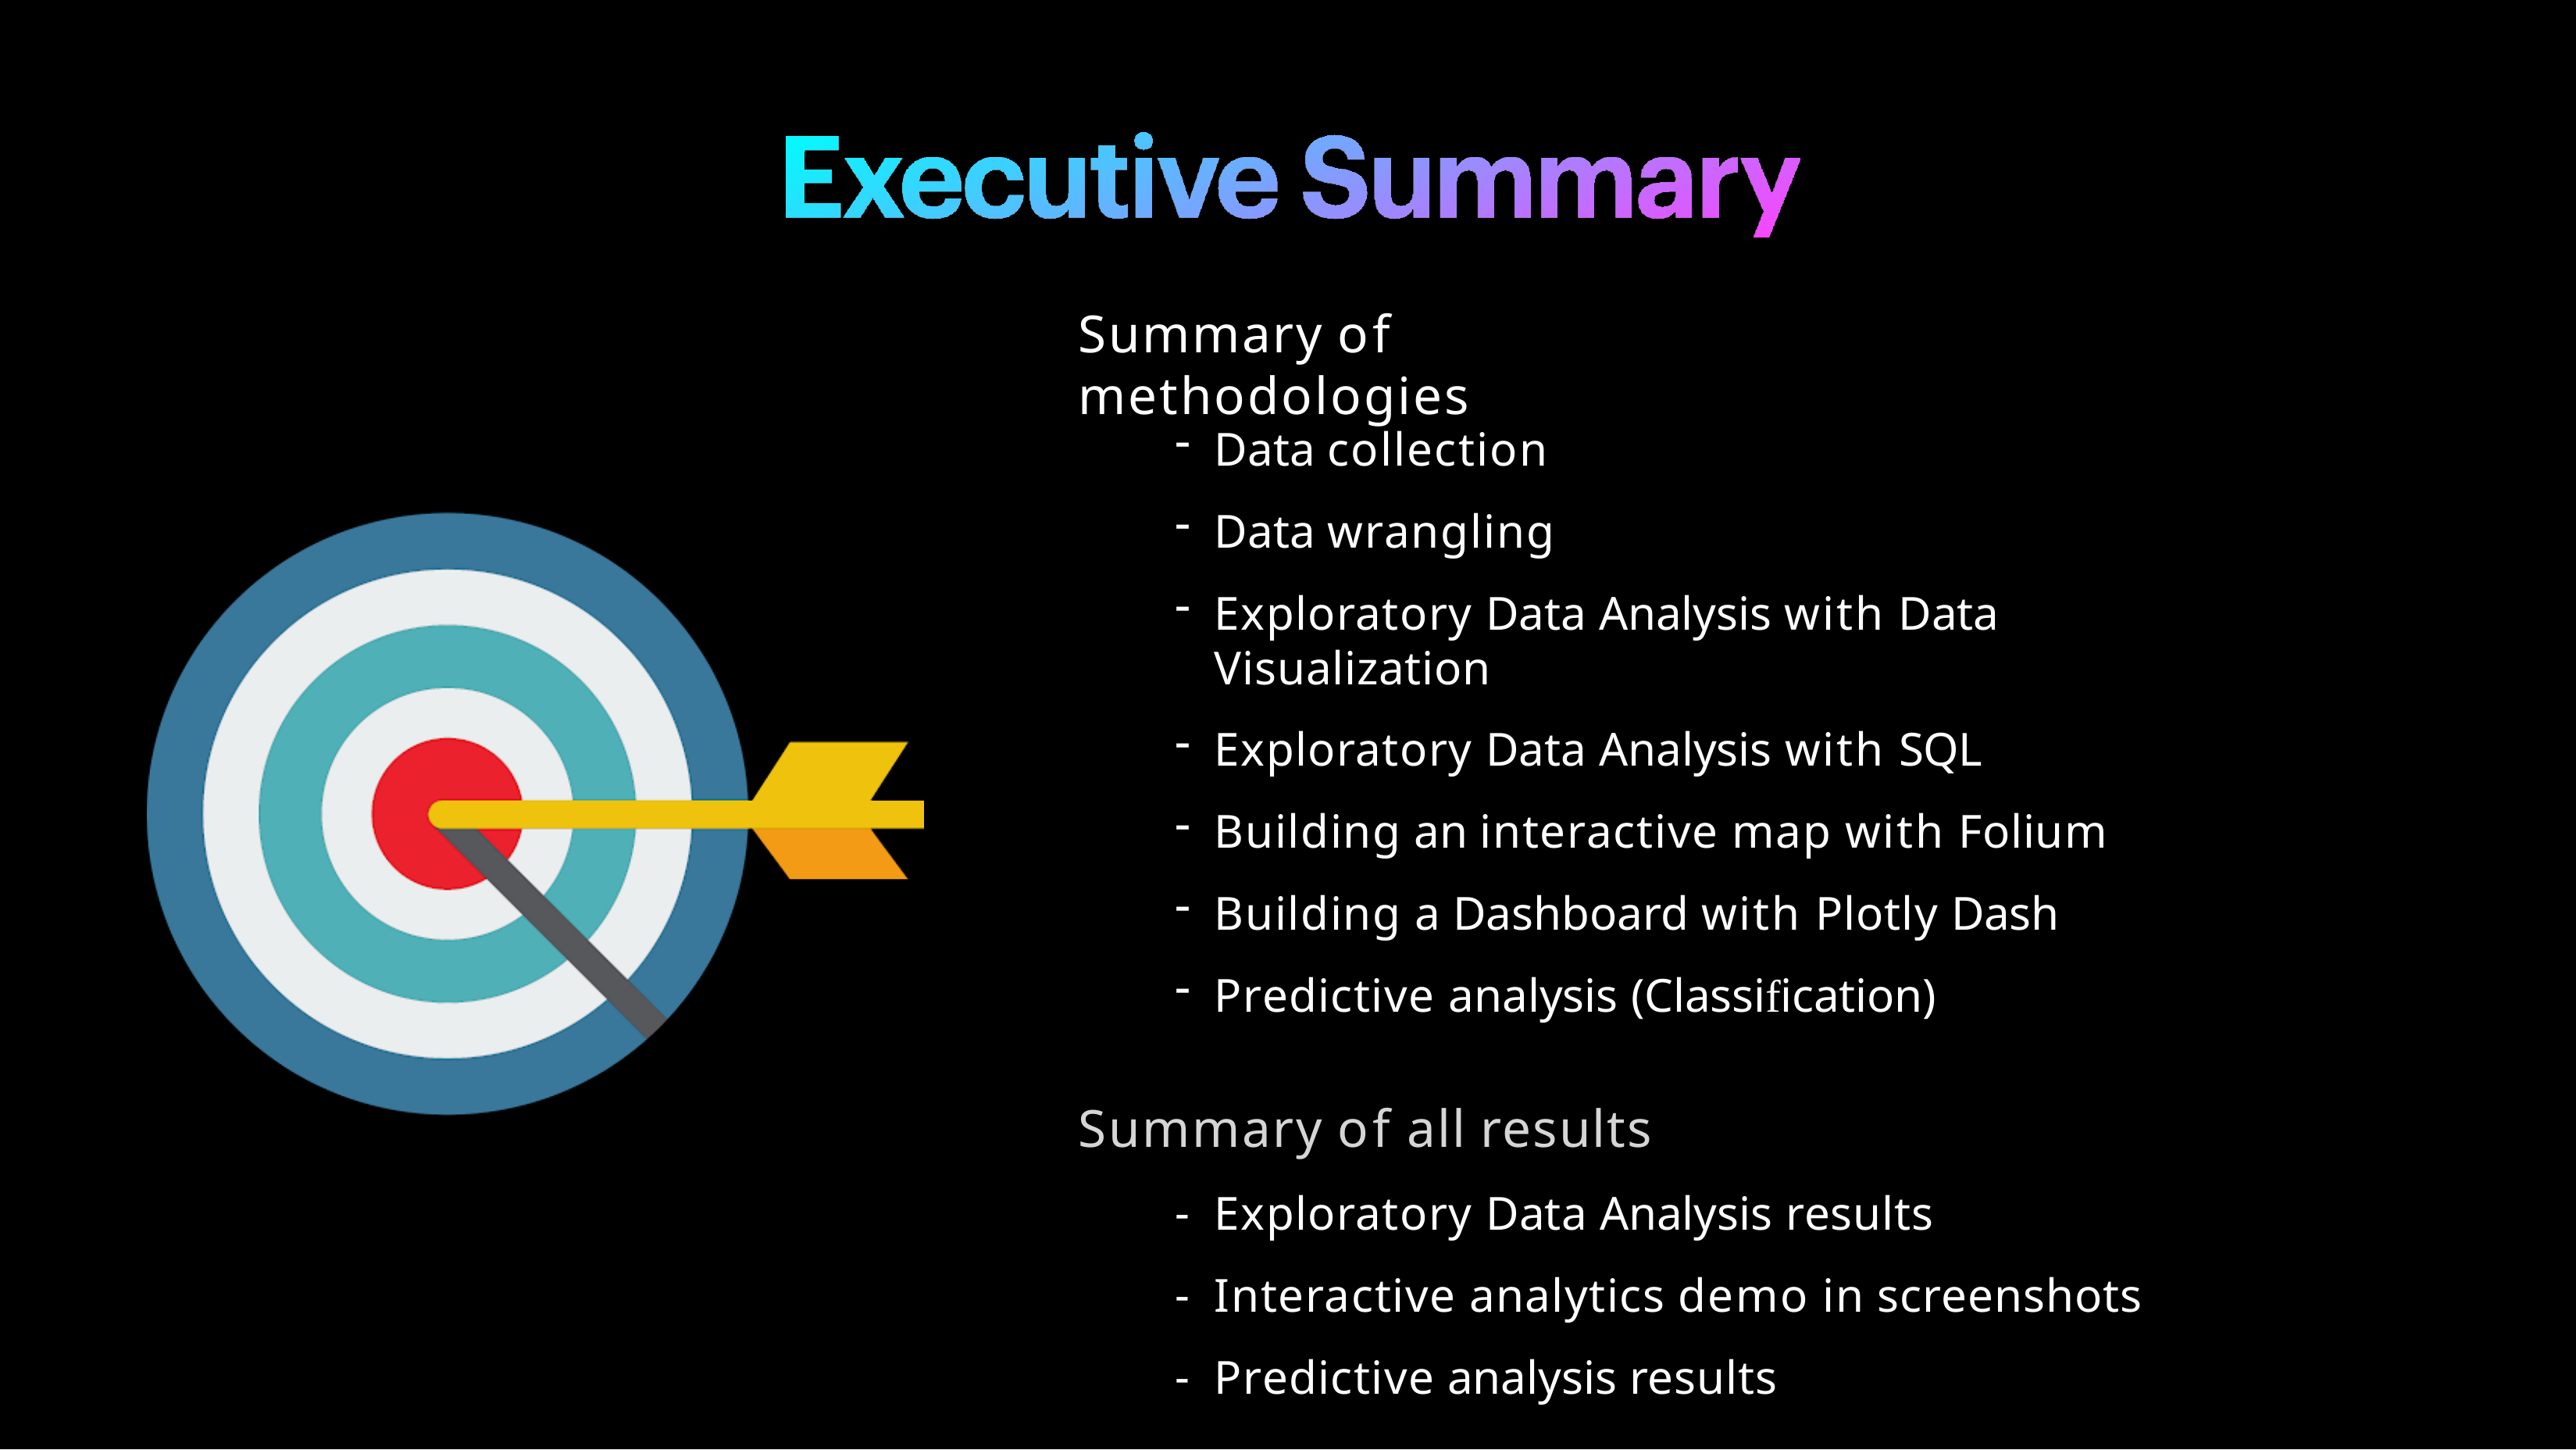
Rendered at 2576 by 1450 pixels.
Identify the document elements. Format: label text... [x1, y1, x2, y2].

picture [786, 132, 1800, 238]
text_box Data collection Data wrangling Exploratory Data Analysis with Data Visualization Exploratory Data Analysis with SQL Building an interactive map with Folium Building a Dashboard with Plotly Dash Predictive analysis (Classification) Summary of all results Exploratory Data Analysis results Interactive analytics demo in screenshots Predictive analysis results [1076, 391, 2252, 1403]
picture [147, 426, 924, 1203]
title Summary of methodologies [1076, 240, 1761, 391]
